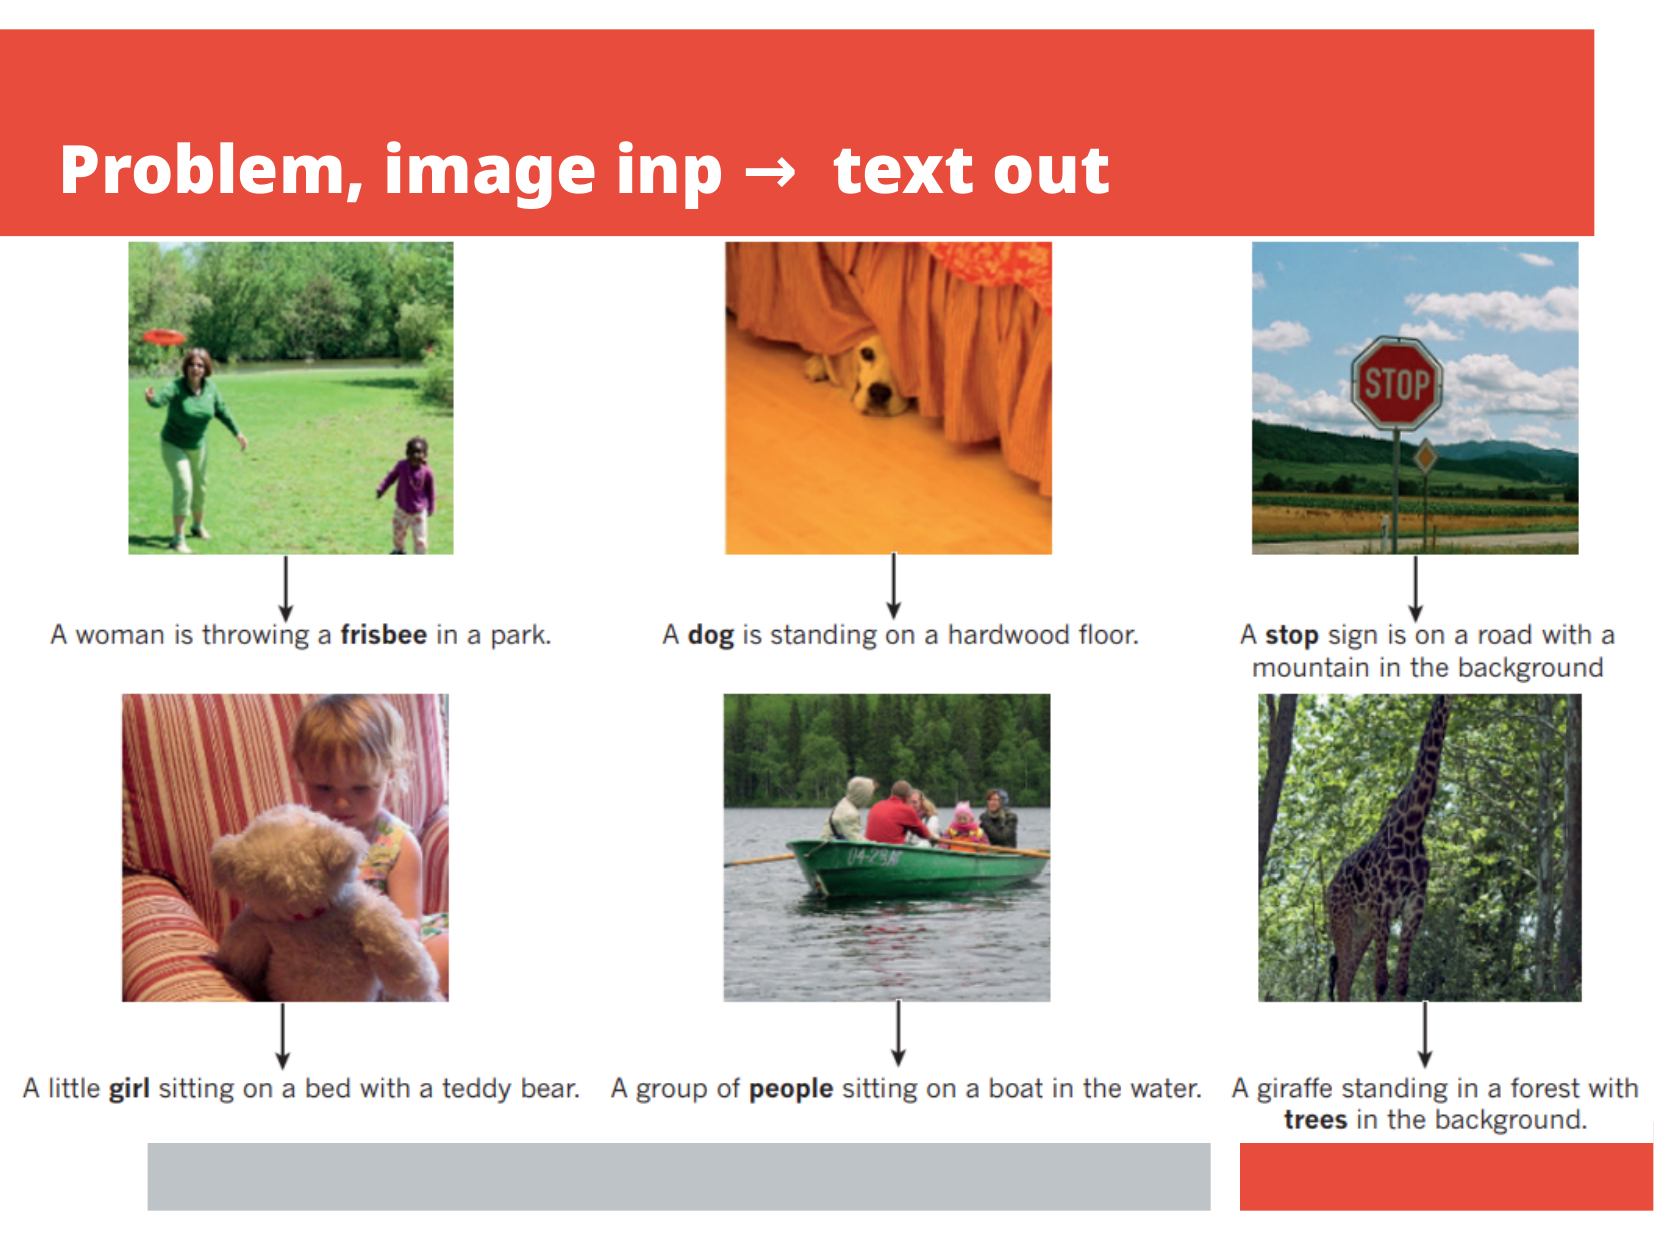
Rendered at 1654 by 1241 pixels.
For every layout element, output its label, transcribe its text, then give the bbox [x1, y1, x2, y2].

text_box Problem, image inp → text out [58, 58, 1595, 207]
picture [9, 239, 1654, 1144]
